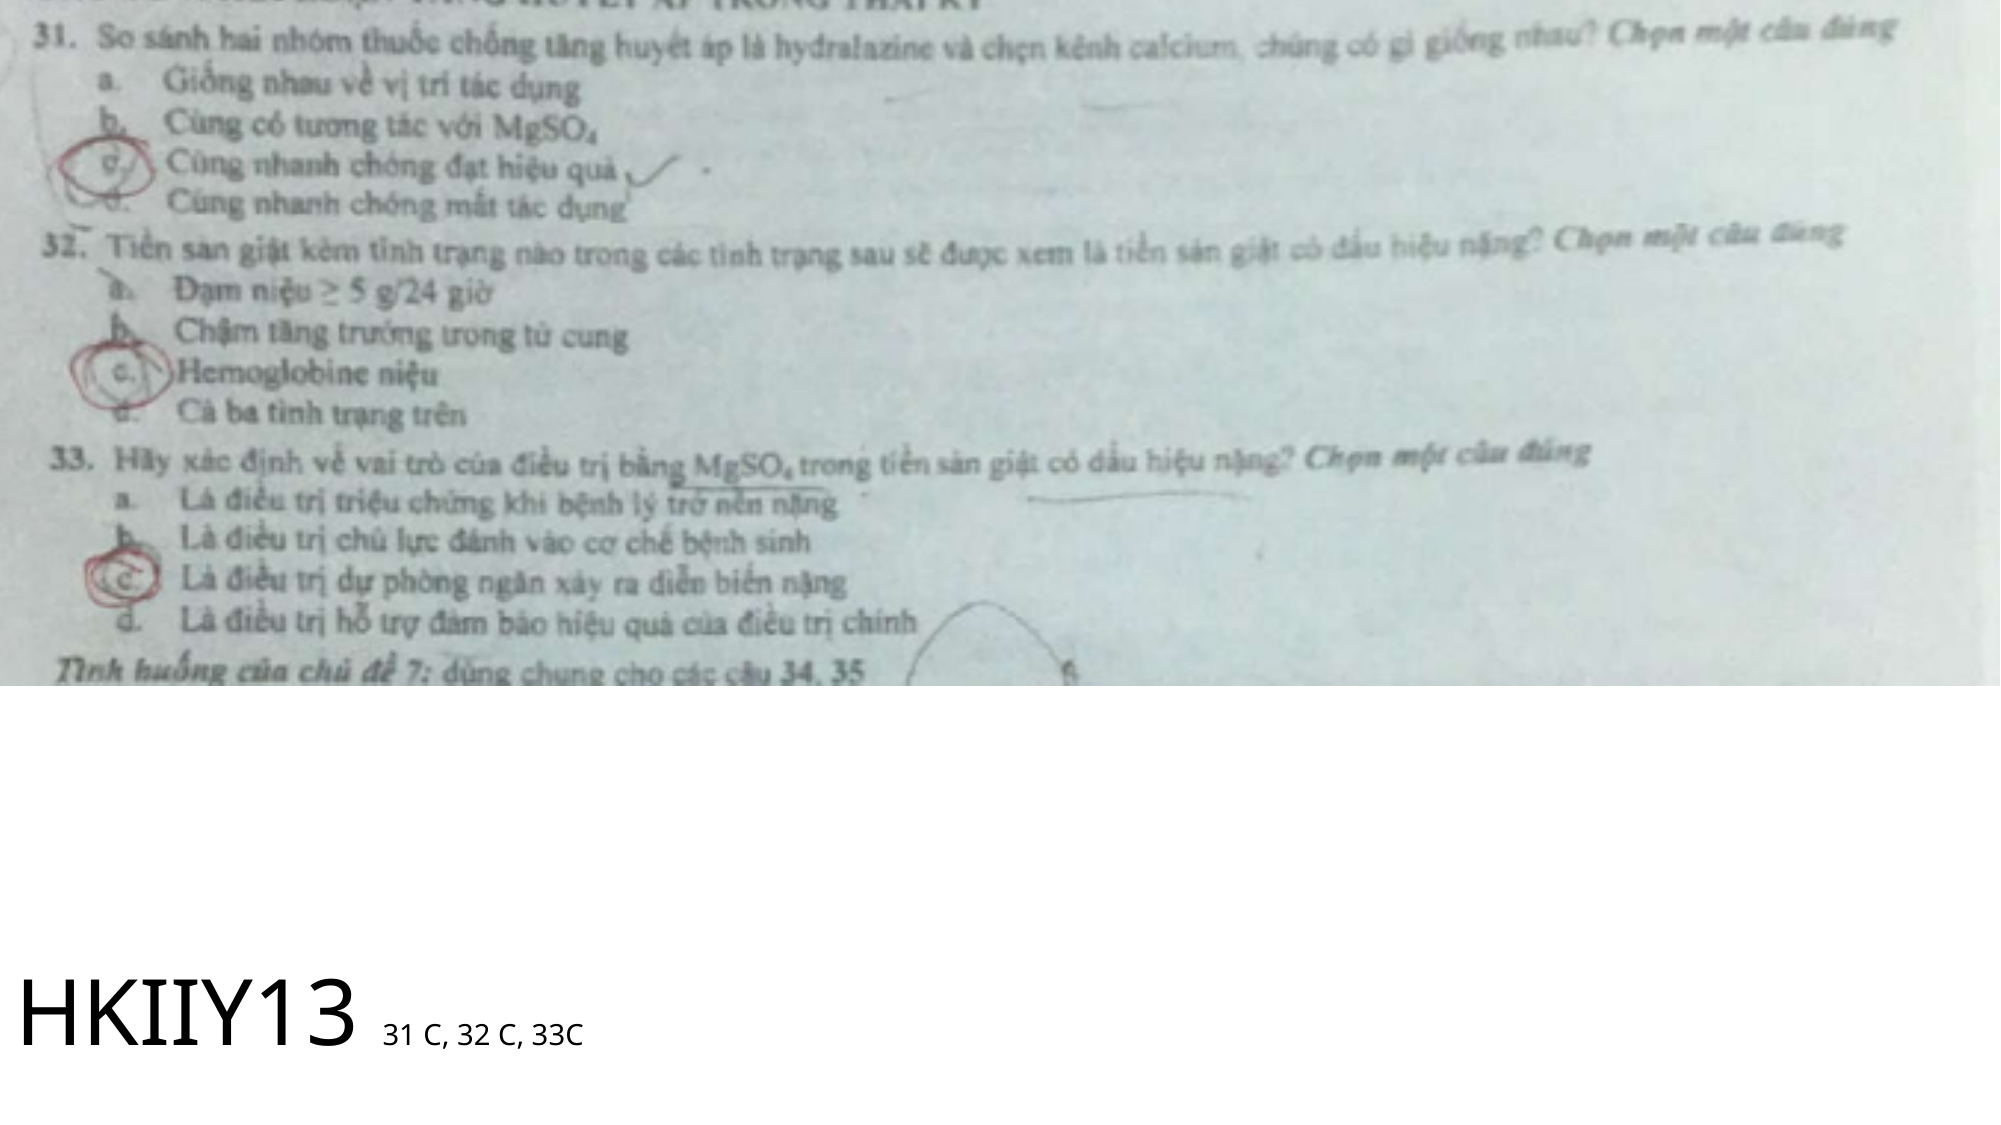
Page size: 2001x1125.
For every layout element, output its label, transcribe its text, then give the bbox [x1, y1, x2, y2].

title HKIIY13 31 C, 32 C, 33C [0, 907, 1725, 1125]
picture [0, 0, 2000, 686]
